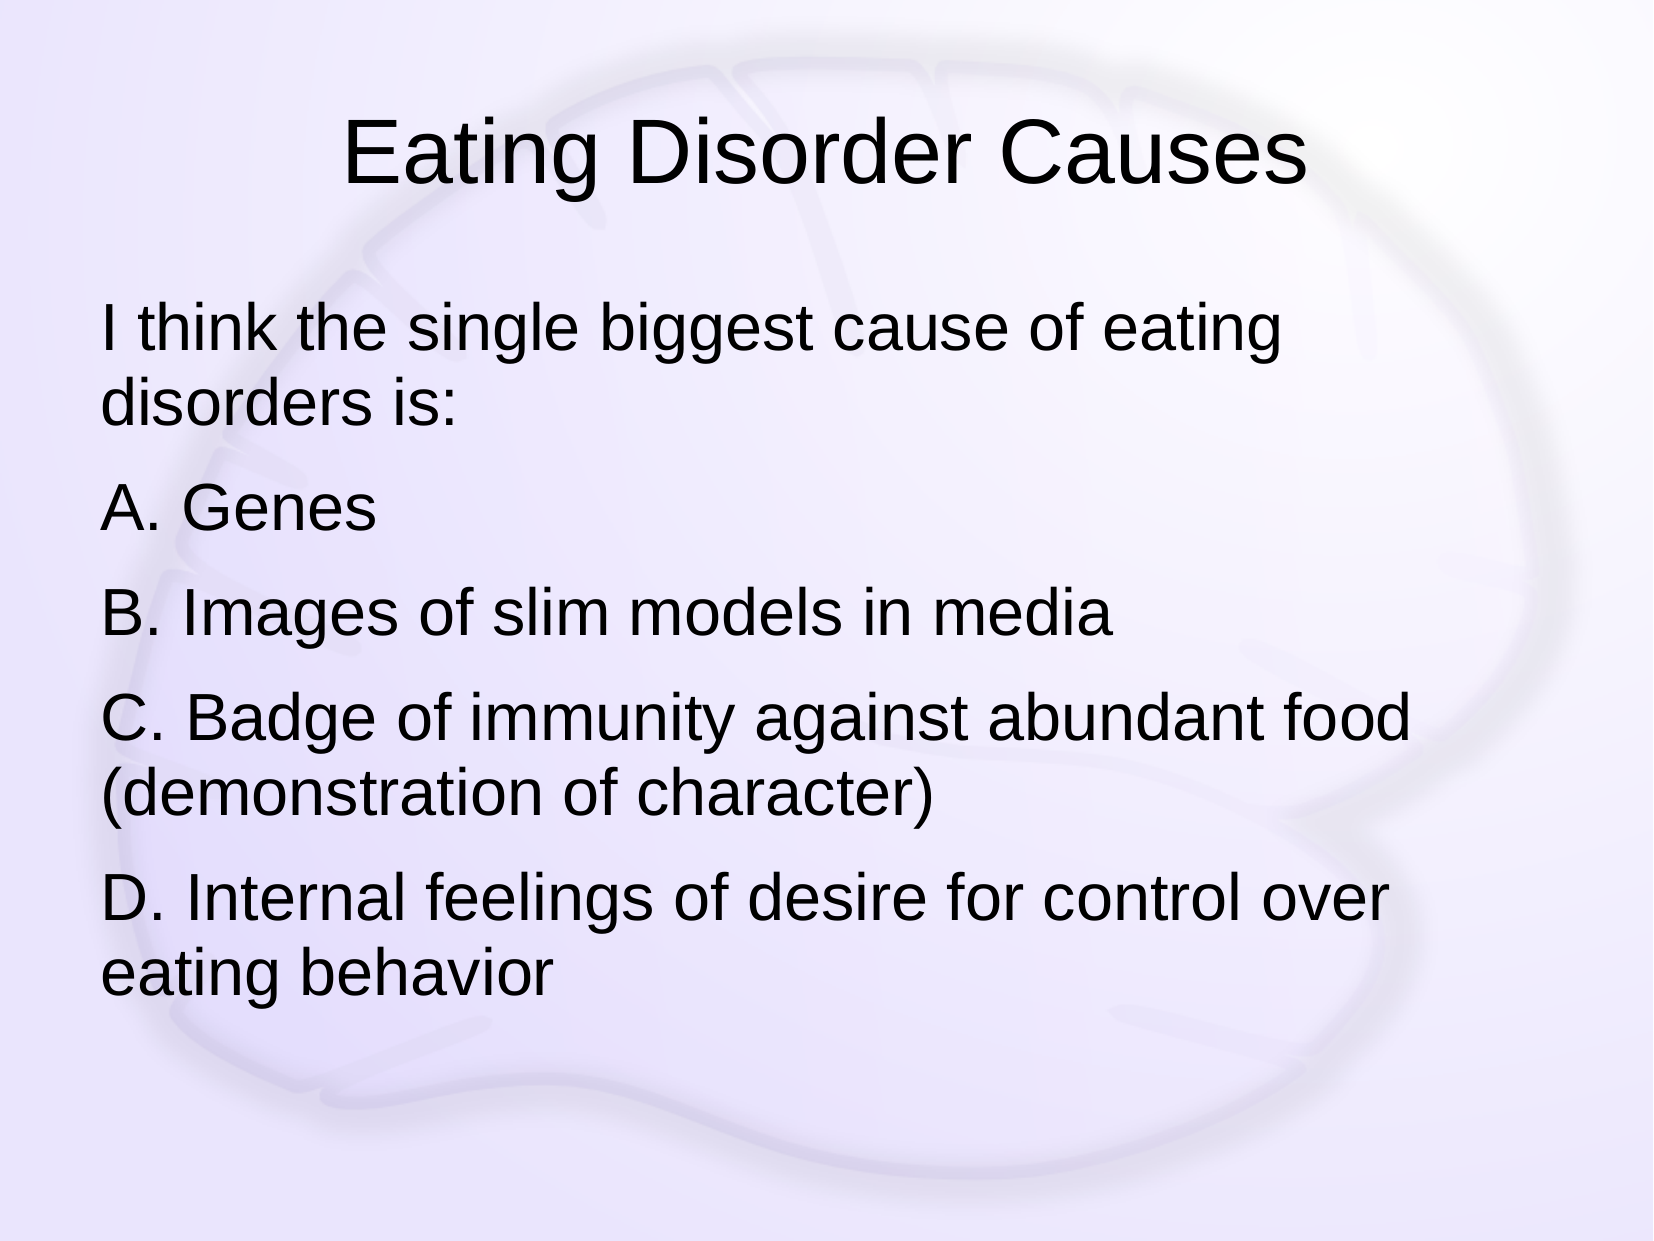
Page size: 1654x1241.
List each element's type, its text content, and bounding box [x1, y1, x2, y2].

title Eating Disorder Causes [82, 49, 1571, 257]
picture [0, 0, 1654, 1241]
list I think the single biggest cause of eating disorders is: A. Genes B. Images of slim models in media C. Badge of immunity against abundant food (demonstration of character) D. Internal feelings of desire for control over eating behavior [82, 290, 1571, 1110]
